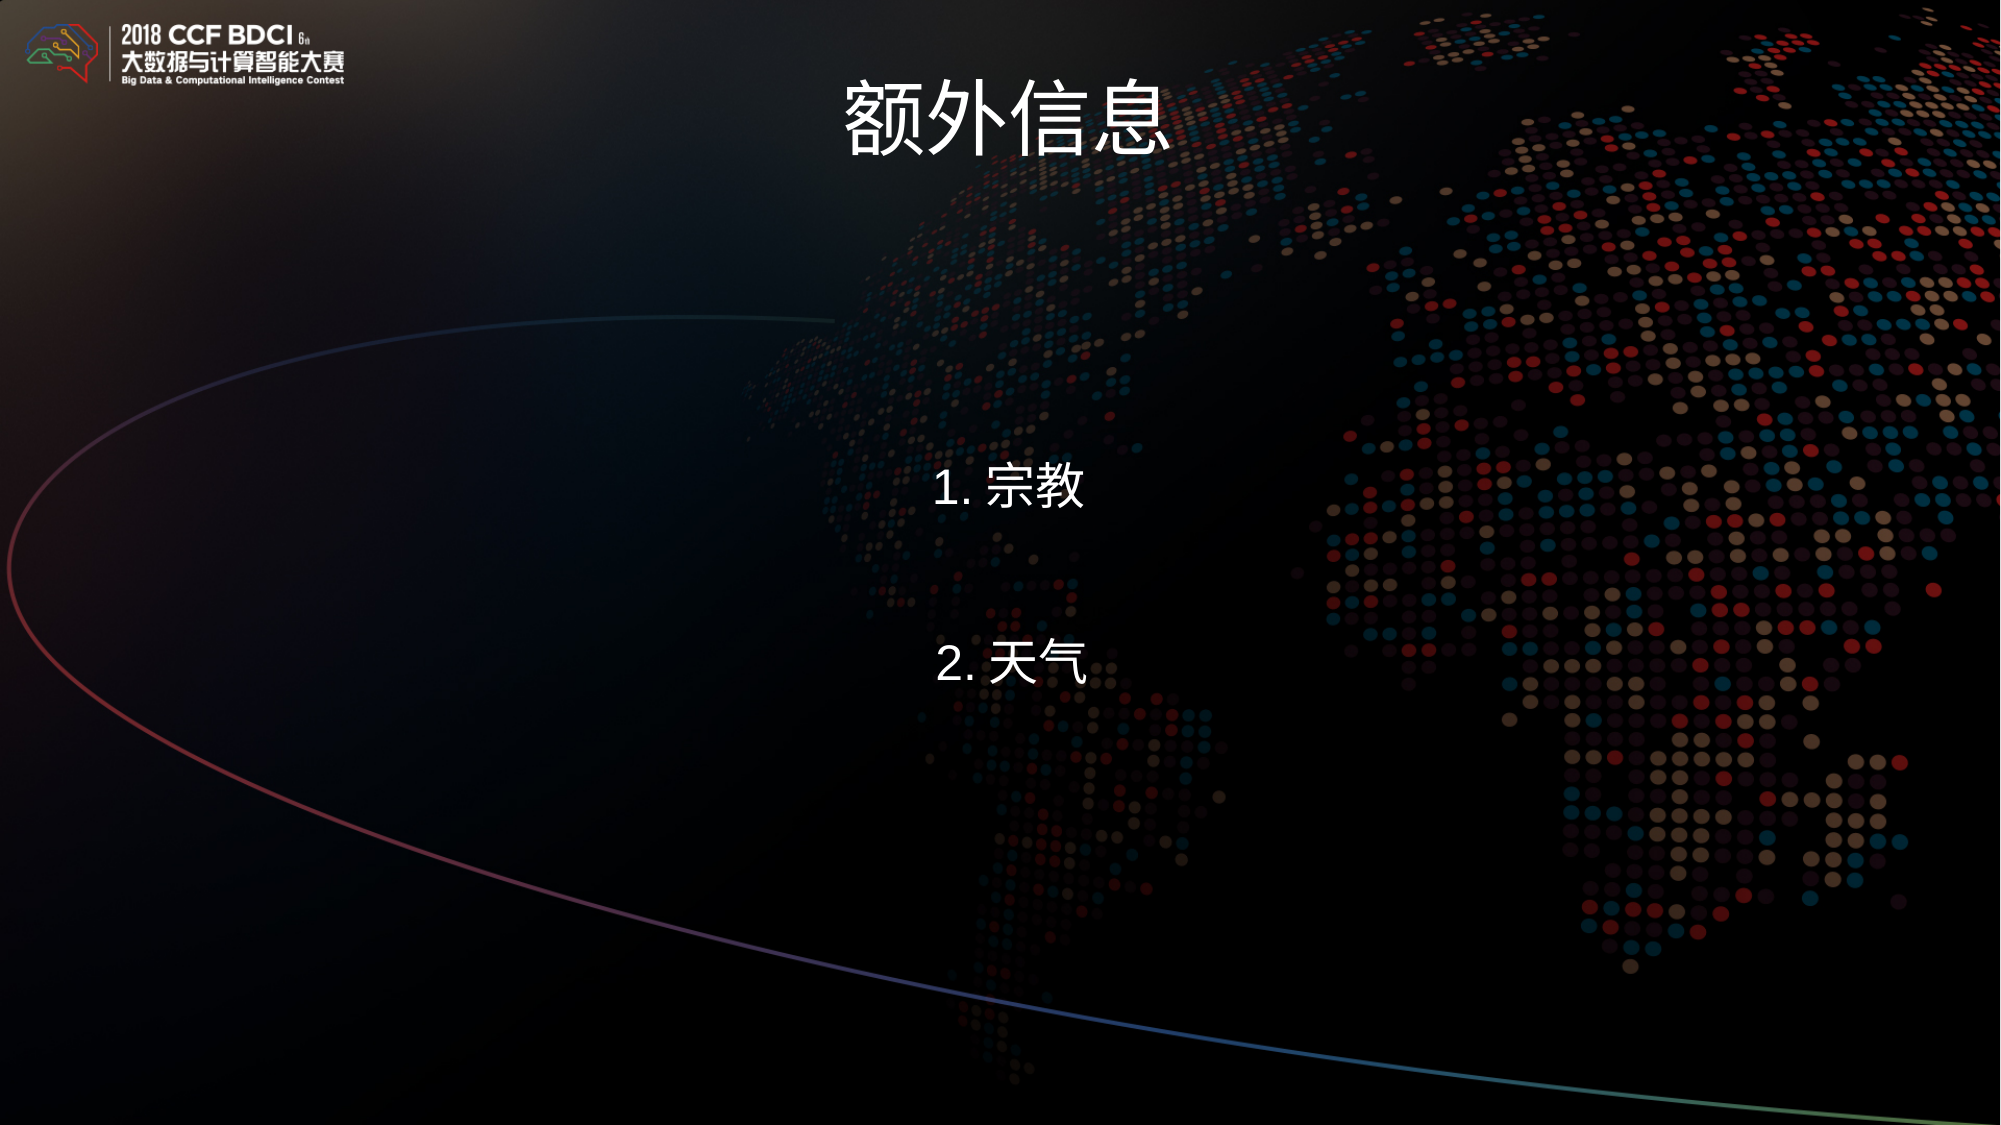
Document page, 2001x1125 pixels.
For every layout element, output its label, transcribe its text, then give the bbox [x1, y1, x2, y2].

text_box 1.宗教 [917, 446, 1101, 522]
text_box 额外信息 [827, 58, 1190, 174]
picture [0, 0, 2001, 1125]
text_box 2.天气 [920, 622, 1104, 698]
